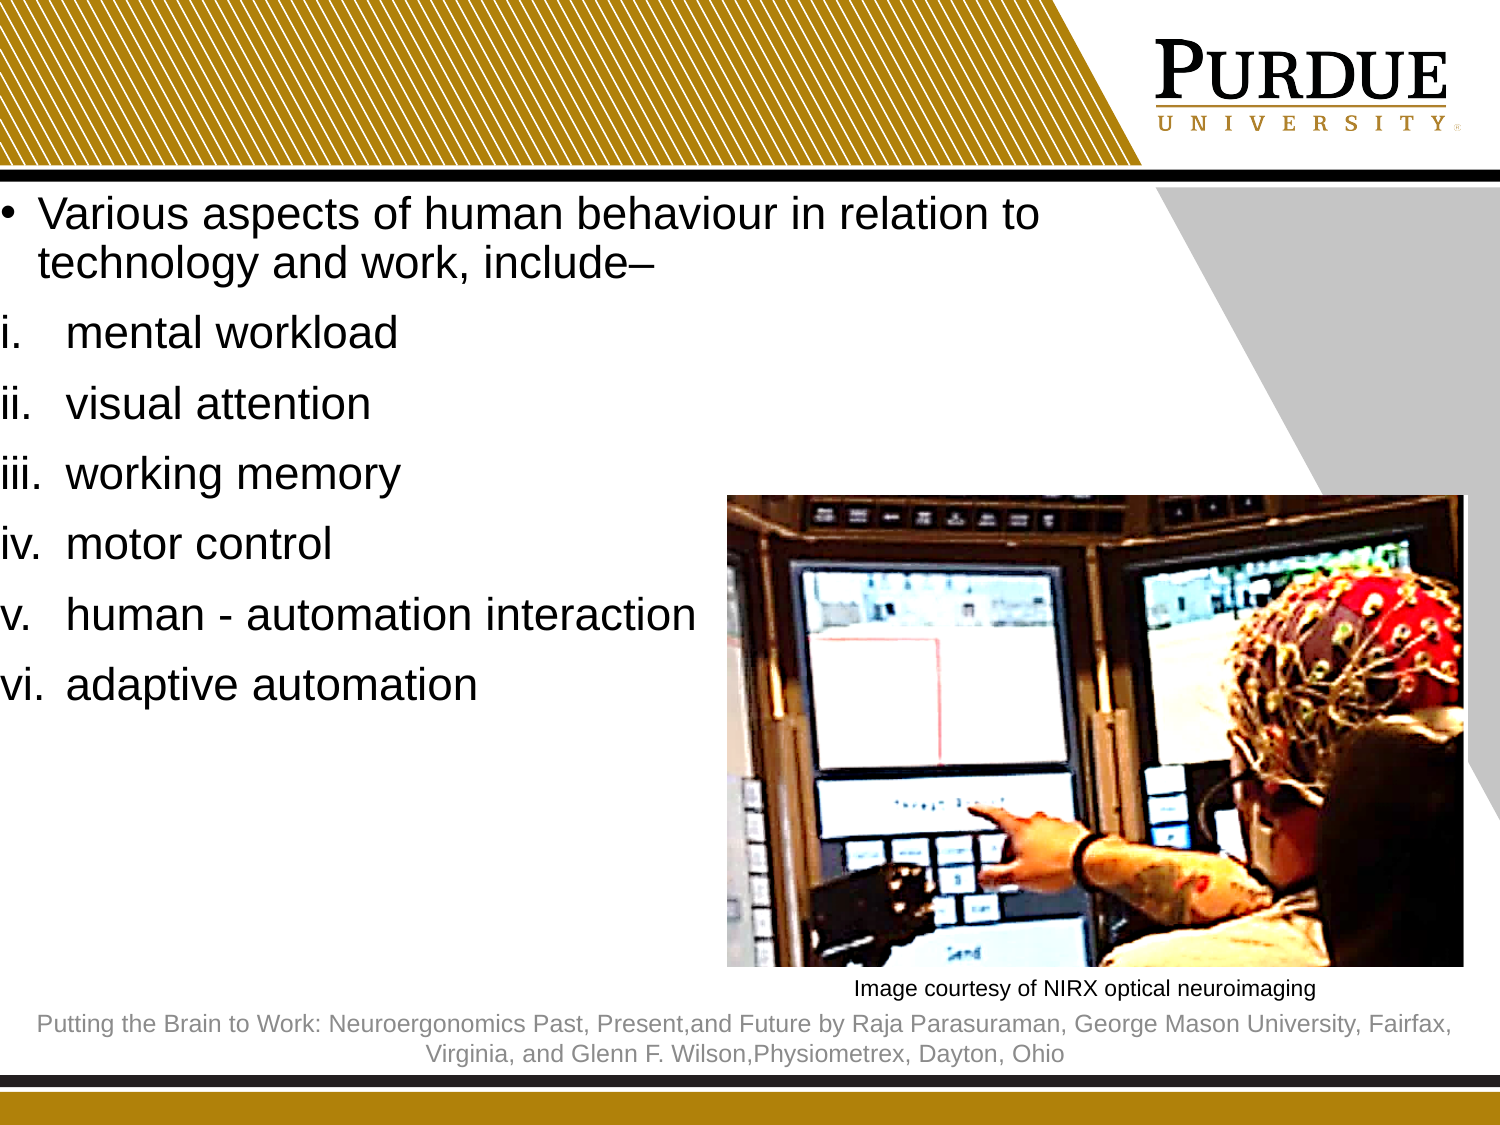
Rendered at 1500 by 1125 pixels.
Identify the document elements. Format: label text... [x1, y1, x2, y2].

picture [727, 495, 1468, 967]
list Various aspects of human behaviour in relation to technology and work, include– mental workload visual attention working memory motor control human - automation interaction adaptive automation [0, 189, 1184, 796]
picture [1155, 39, 1461, 131]
footer Putting the Brain to Work: Neuroergonomics Past, Present,and Future by Raja Parasuraman, George Mason University, Fairfax, Virginia, and Glenn F. Wilson,Physiometrex, Dayton, Ohio [0, 1012, 1492, 1063]
text_box Image courtesy of NIRX optical neuroimaging [839, 967, 1332, 1009]
